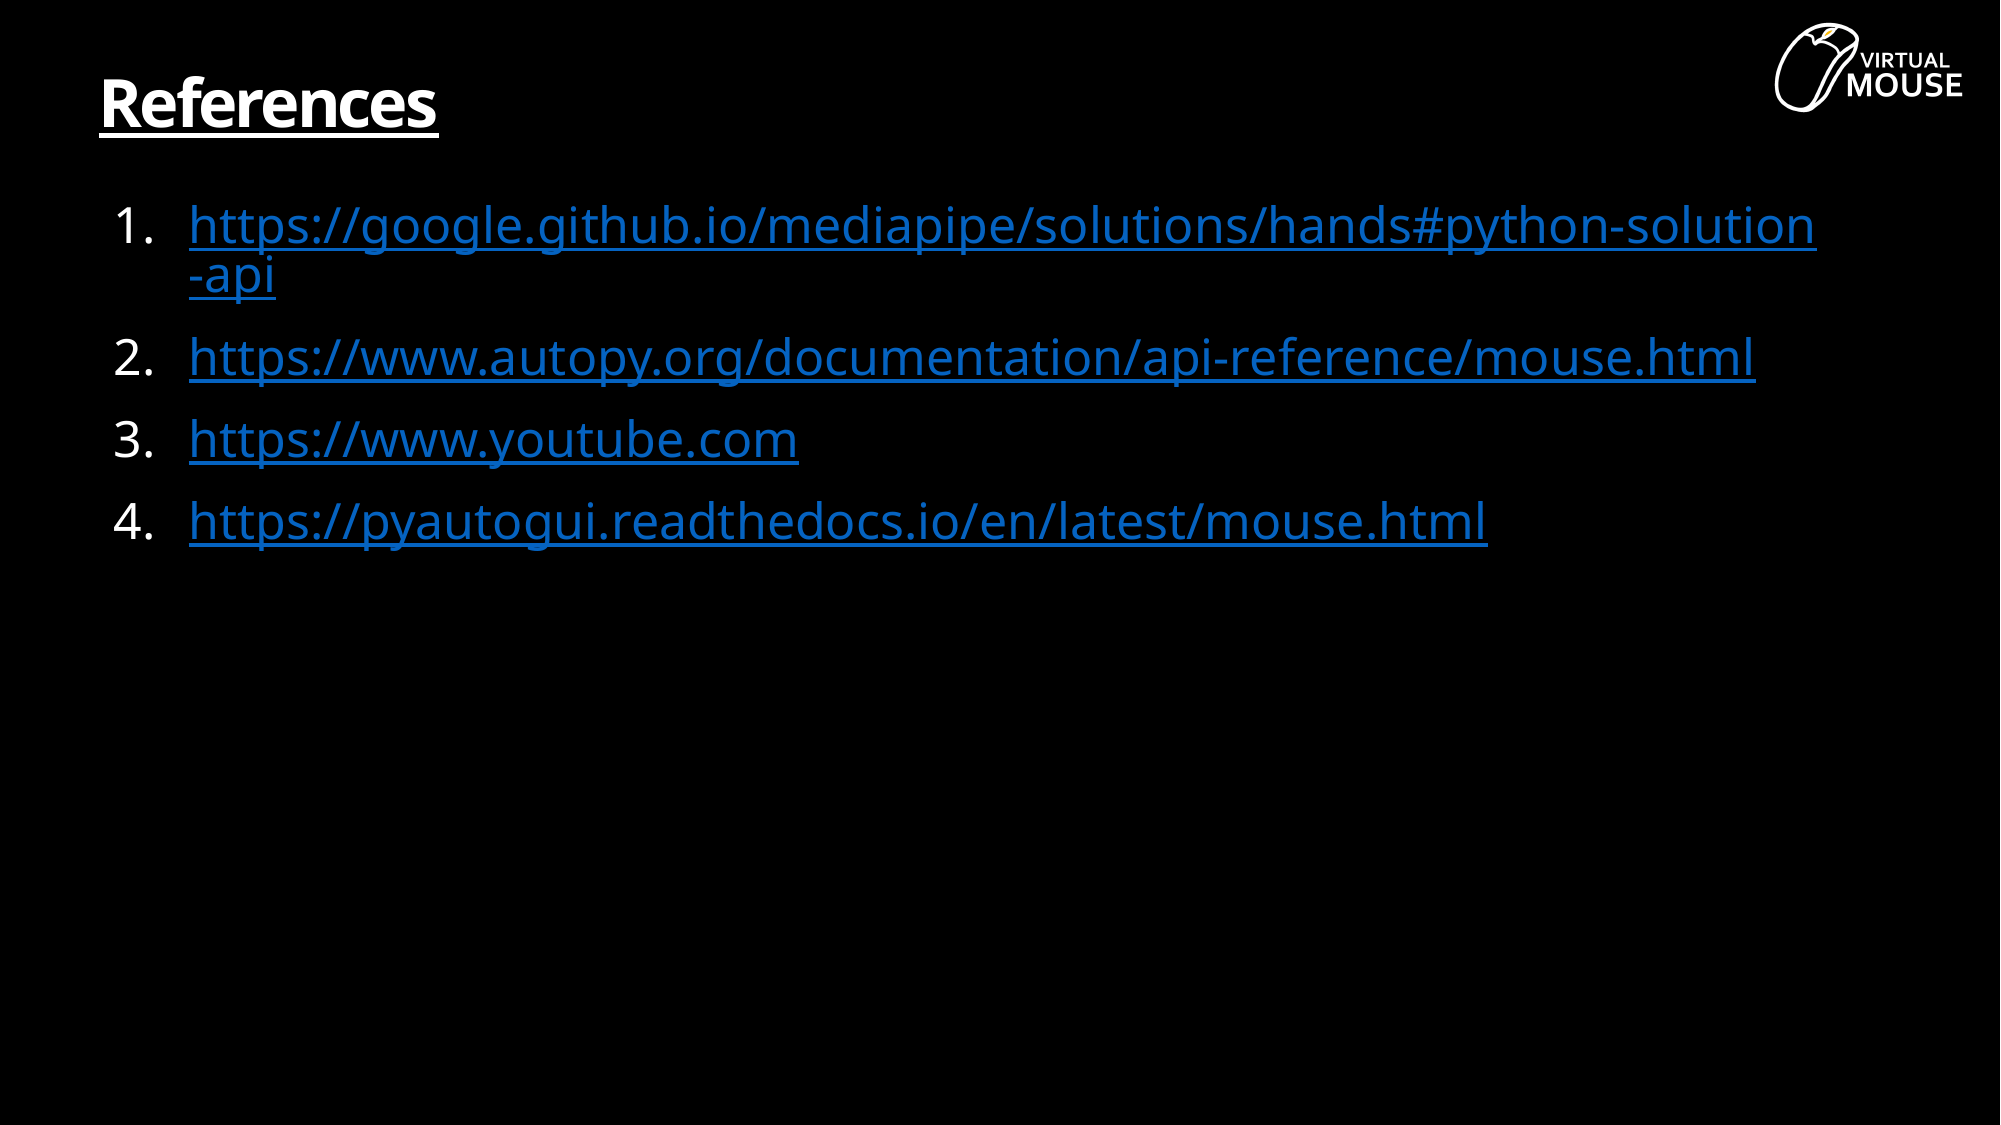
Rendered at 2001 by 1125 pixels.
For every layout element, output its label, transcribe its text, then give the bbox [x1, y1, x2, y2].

title References [98, 70, 1735, 142]
picture [1759, 11, 1976, 122]
text_box https://google.github.io/mediapipe/solutions/hands#python-solution-api https://www.autopy.org/documentation/api-reference/mouse.html https://www.youtube.com https://pyautogui.readthedocs.io/en/latest/mouse.html [98, 187, 1835, 944]
